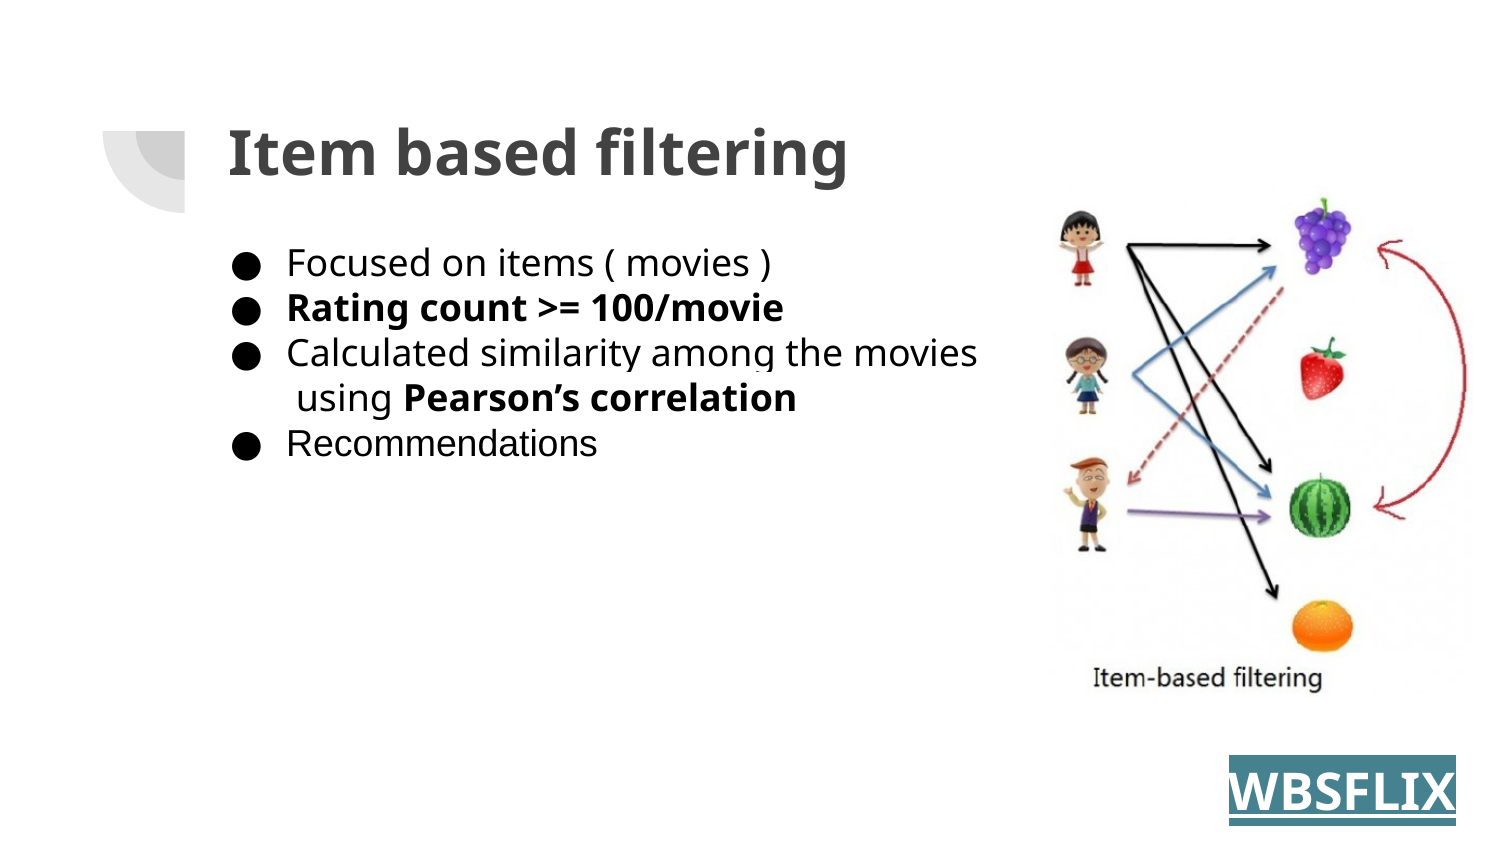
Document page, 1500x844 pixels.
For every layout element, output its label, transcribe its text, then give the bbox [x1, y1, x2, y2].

title Item based filtering [213, 98, 1368, 263]
text_box WBSFLIX [1213, 743, 1489, 836]
text_box Focused on items ( movies ) Rating count >= 100/movie Calculated similarity among the movies using Pearson’s correlation Recommendations [196, 224, 1018, 480]
picture [1049, 170, 1473, 704]
